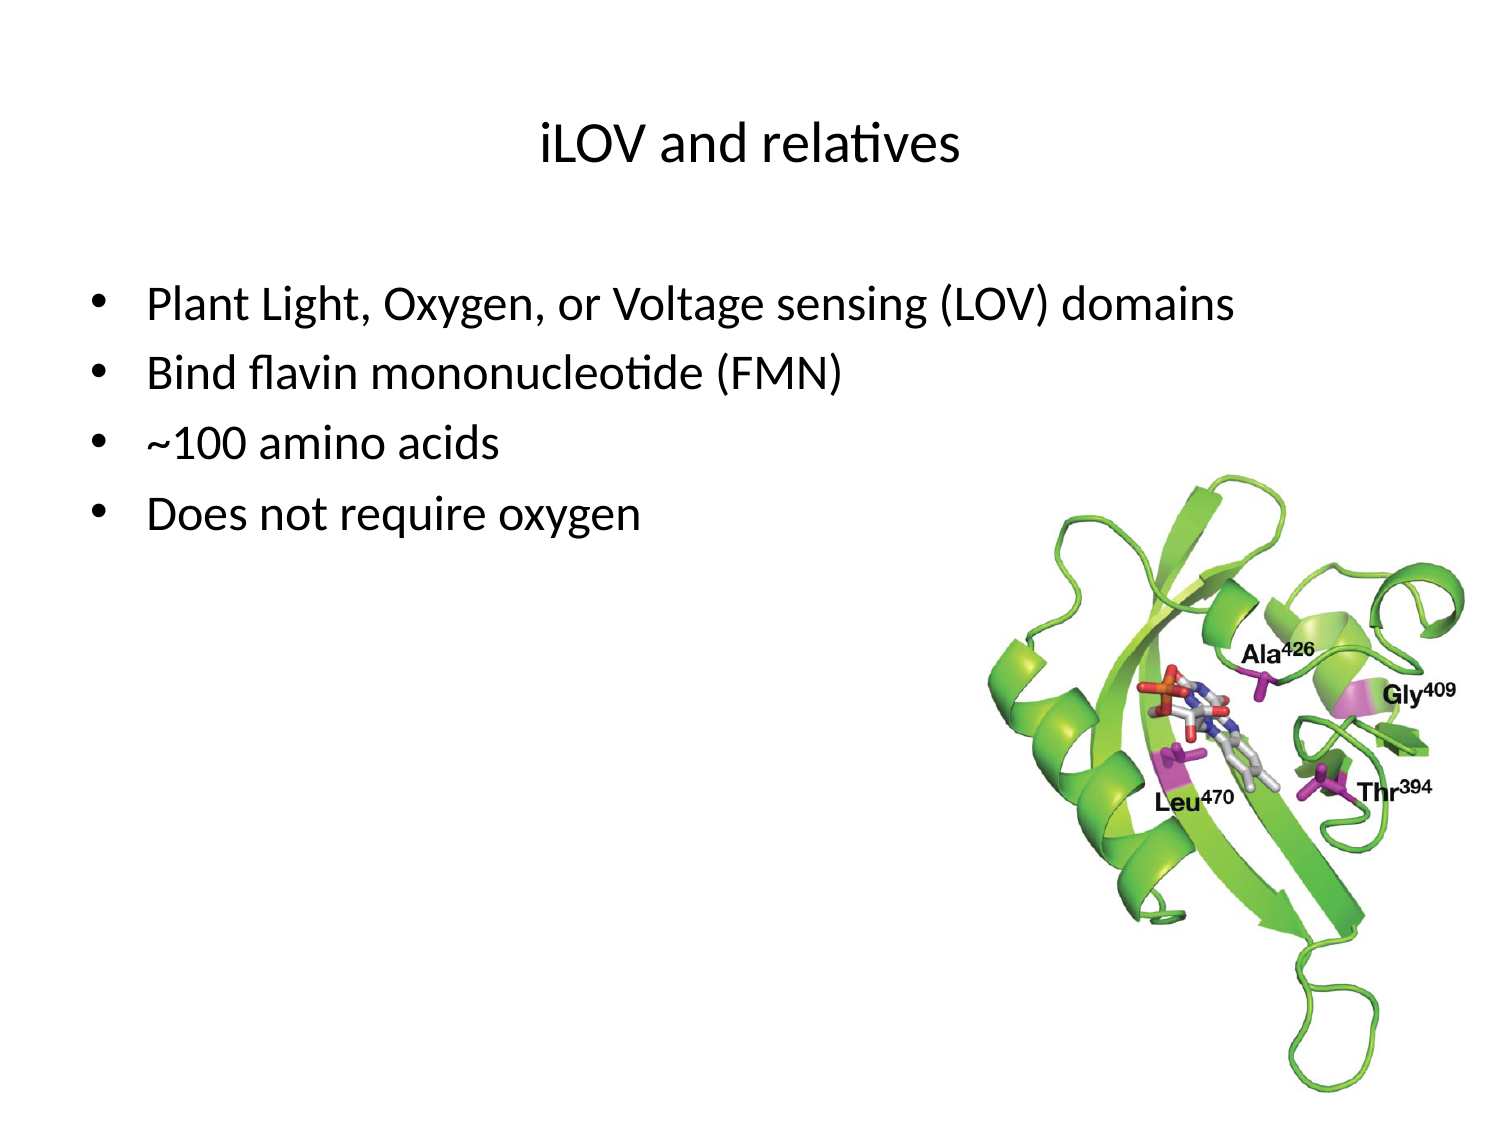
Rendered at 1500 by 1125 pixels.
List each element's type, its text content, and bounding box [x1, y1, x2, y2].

picture [987, 474, 1466, 1093]
list Plant Light, Oxygen, or Voltage sensing (LOV) domains Bind flavin mononucleotide (FMN) ~100 amino acids Does not require oxygen [75, 262, 1425, 1005]
title iLOV and relatives [75, 45, 1425, 233]
